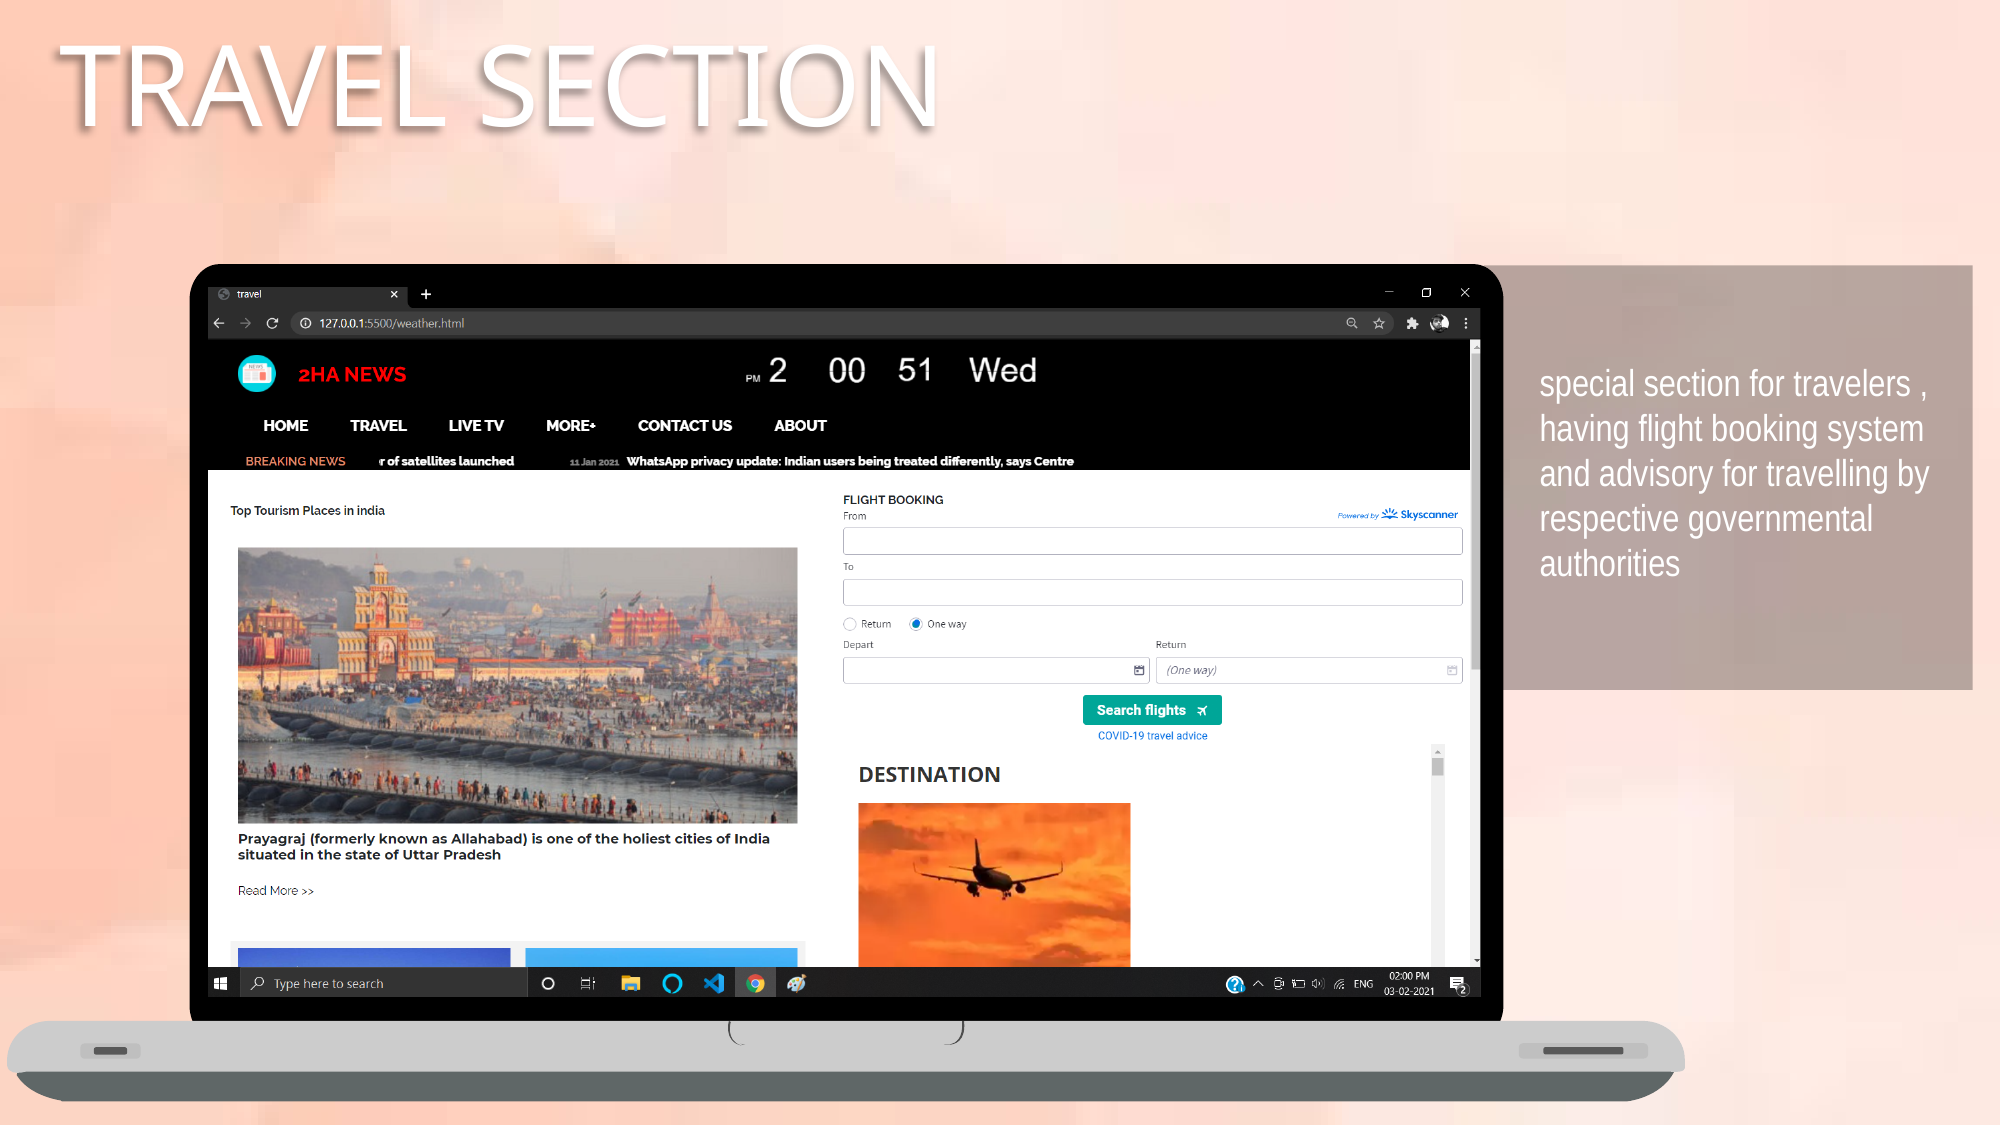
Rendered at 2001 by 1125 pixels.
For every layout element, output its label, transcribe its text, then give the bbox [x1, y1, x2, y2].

text_box [0, 0, 2000, 1125]
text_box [0, 257, 1690, 1104]
text_box TRAVEL SECTION [44, 22, 1770, 139]
text_box special section for travelers , having flight booking system and advisory for travelling by respective governmental authorities [1690, 351, 1955, 591]
text_box [1690, 264, 1974, 691]
